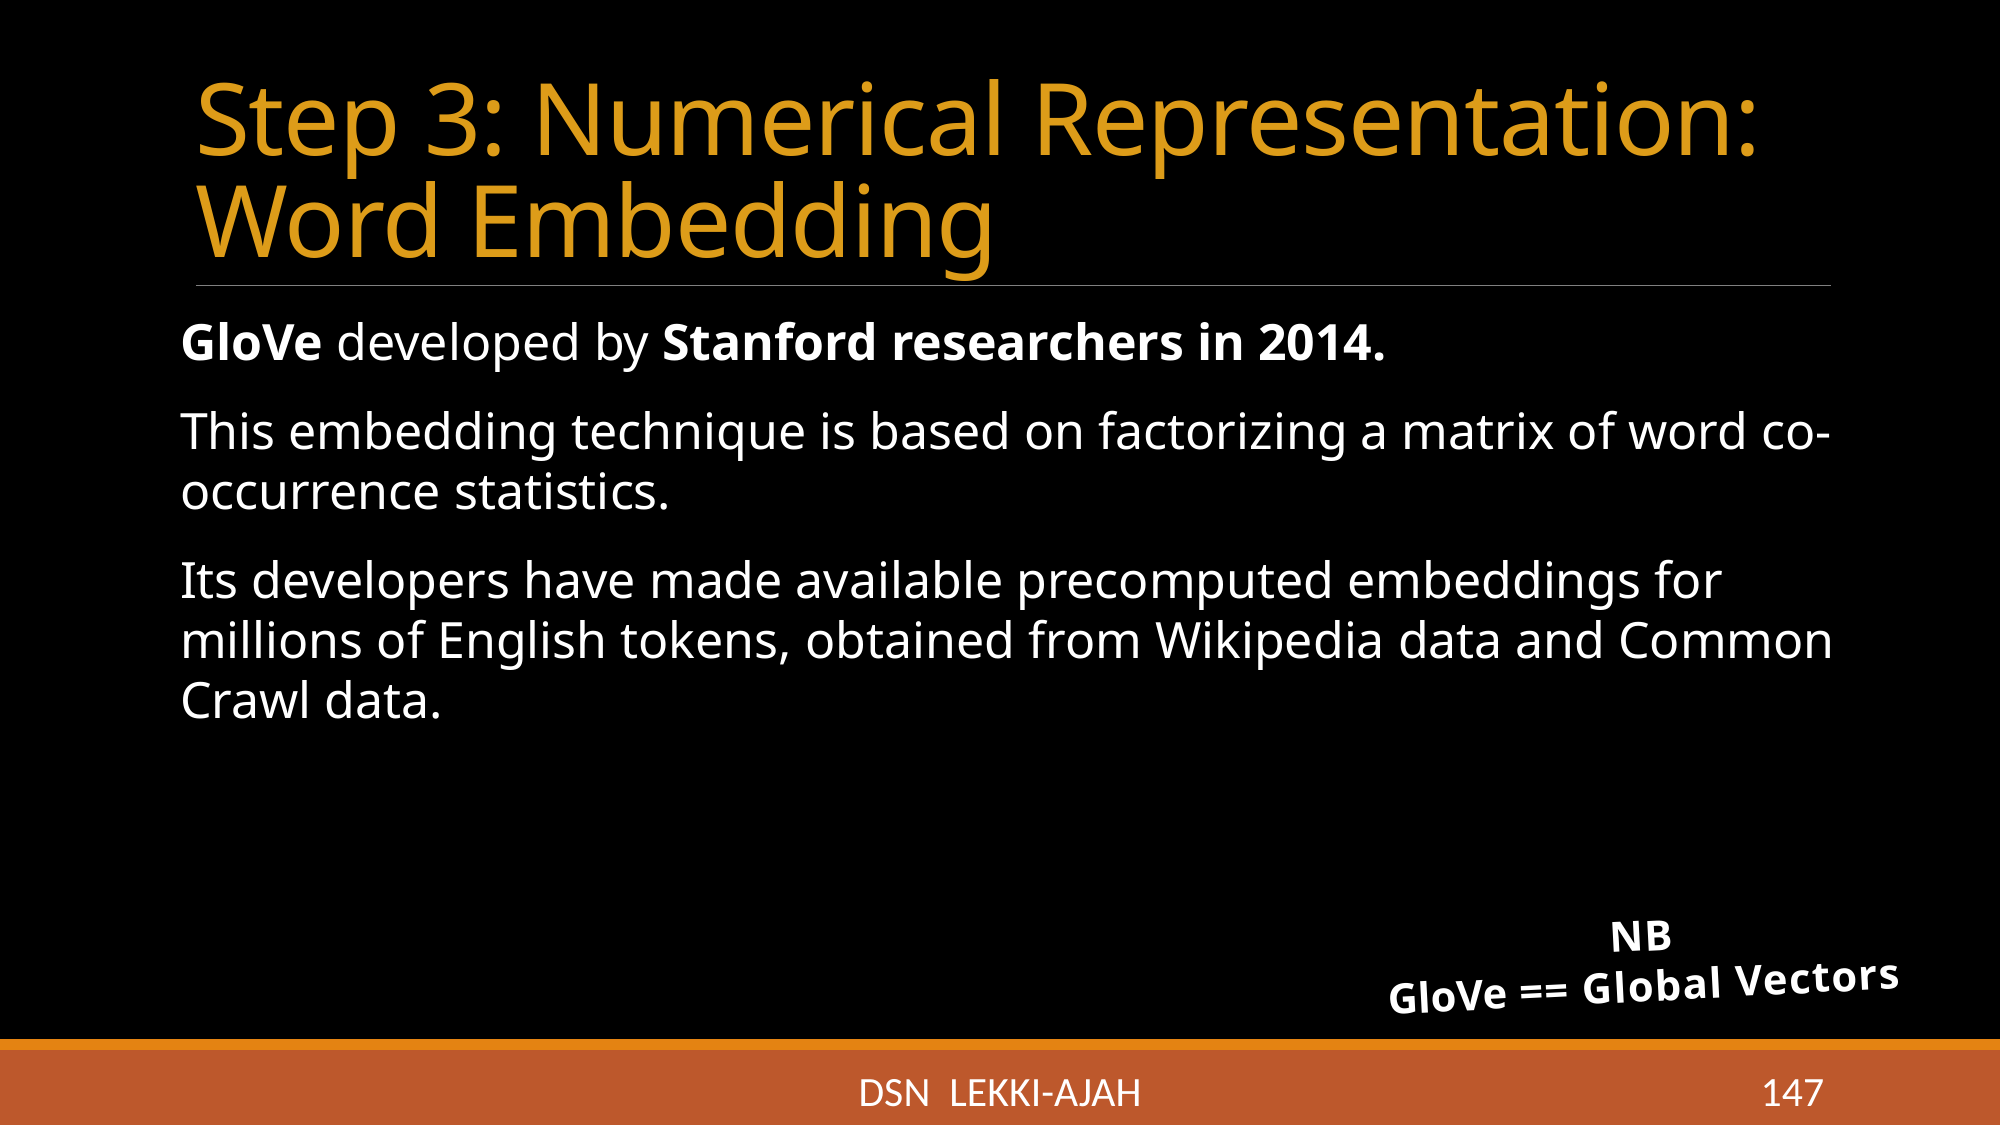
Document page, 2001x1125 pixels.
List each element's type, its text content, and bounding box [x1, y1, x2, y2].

title Step 3: Numerical Representation: Word Embedding [180, 47, 1830, 285]
footer DSN LEKKI-AJAH [604, 1059, 1396, 1120]
slide_number 147 [1624, 1059, 1840, 1120]
list GloVe developed by Stanford researchers in 2014. This embedding technique is based on factorizing a matrix of word co-occurrence statistics. Its developers have made available precomputed embeddings for millions of English tokens, obtained from Wikipedia data and Common Crawl data. [180, 302, 1891, 1054]
text_box NB GloVe == Global Vectors [1364, 888, 1921, 1032]
text_box [277, 919, 933, 1054]
